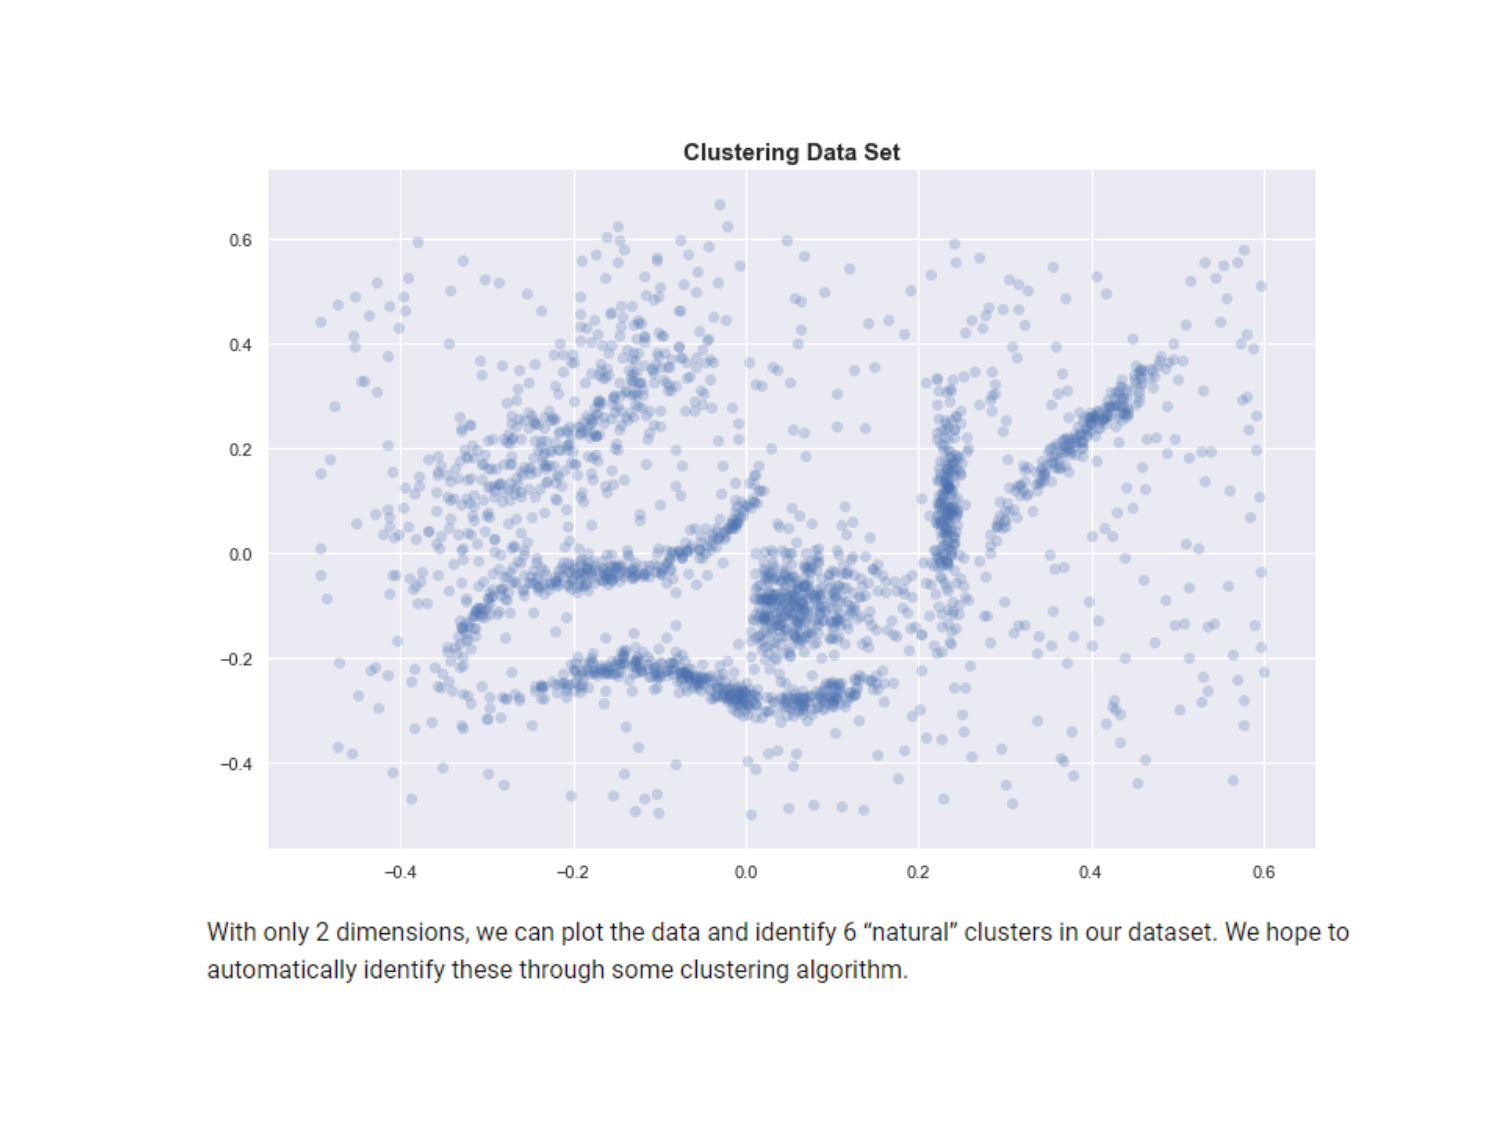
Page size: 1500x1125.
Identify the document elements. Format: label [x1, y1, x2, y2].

picture [128, 123, 1372, 1002]
